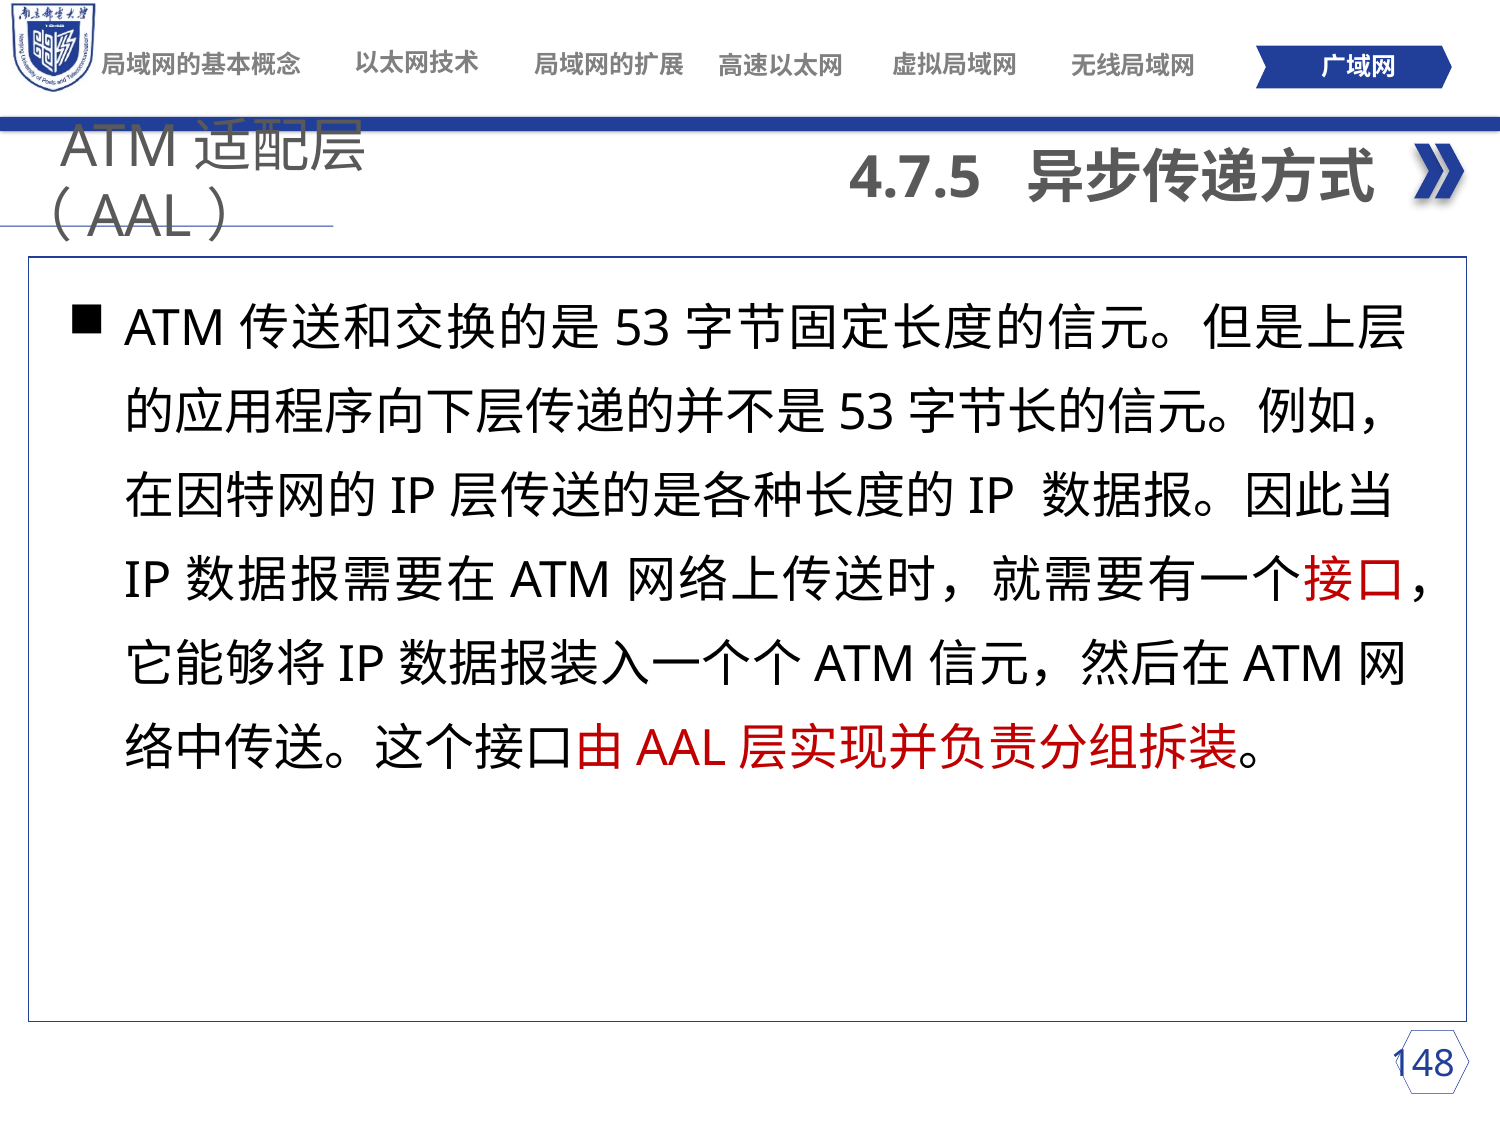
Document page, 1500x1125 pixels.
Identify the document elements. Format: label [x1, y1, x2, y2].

text_box [108, 44, 1453, 90]
text_box [1414, 143, 1465, 199]
picture [0, 0, 108, 93]
text_box [0, 116, 1500, 218]
text_box [28, 257, 1467, 1022]
text_box [1362, 1029, 1493, 1095]
